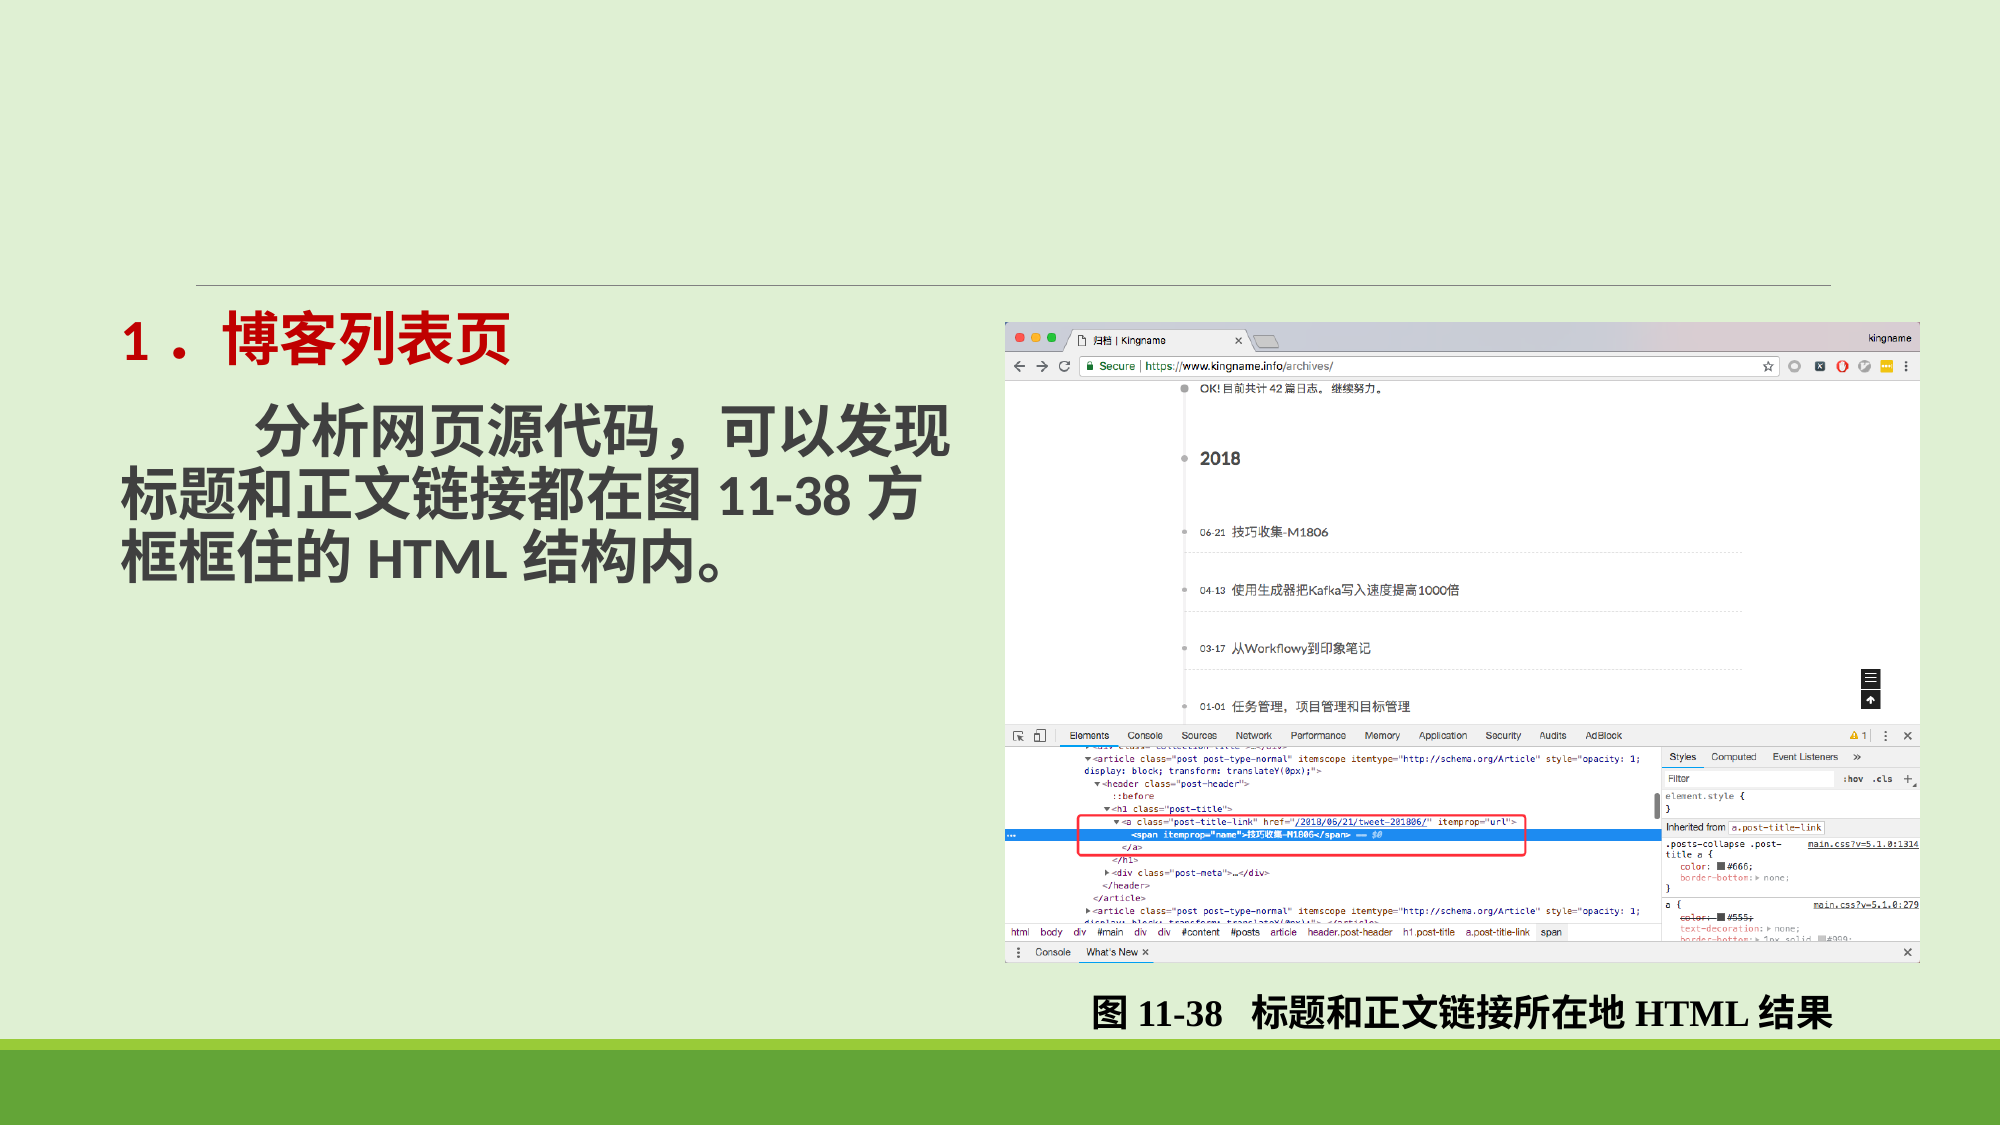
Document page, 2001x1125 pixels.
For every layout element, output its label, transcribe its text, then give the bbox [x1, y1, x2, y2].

list 1．博客列表页 分析网页源代码，可以发现标题和正文链接都在图11-38方框框住的HTML结构内。 [105, 302, 966, 963]
picture [1004, 321, 1921, 964]
text_box 图11-38 标题和正文链接所在地HTML结果 [1076, 982, 1849, 1042]
